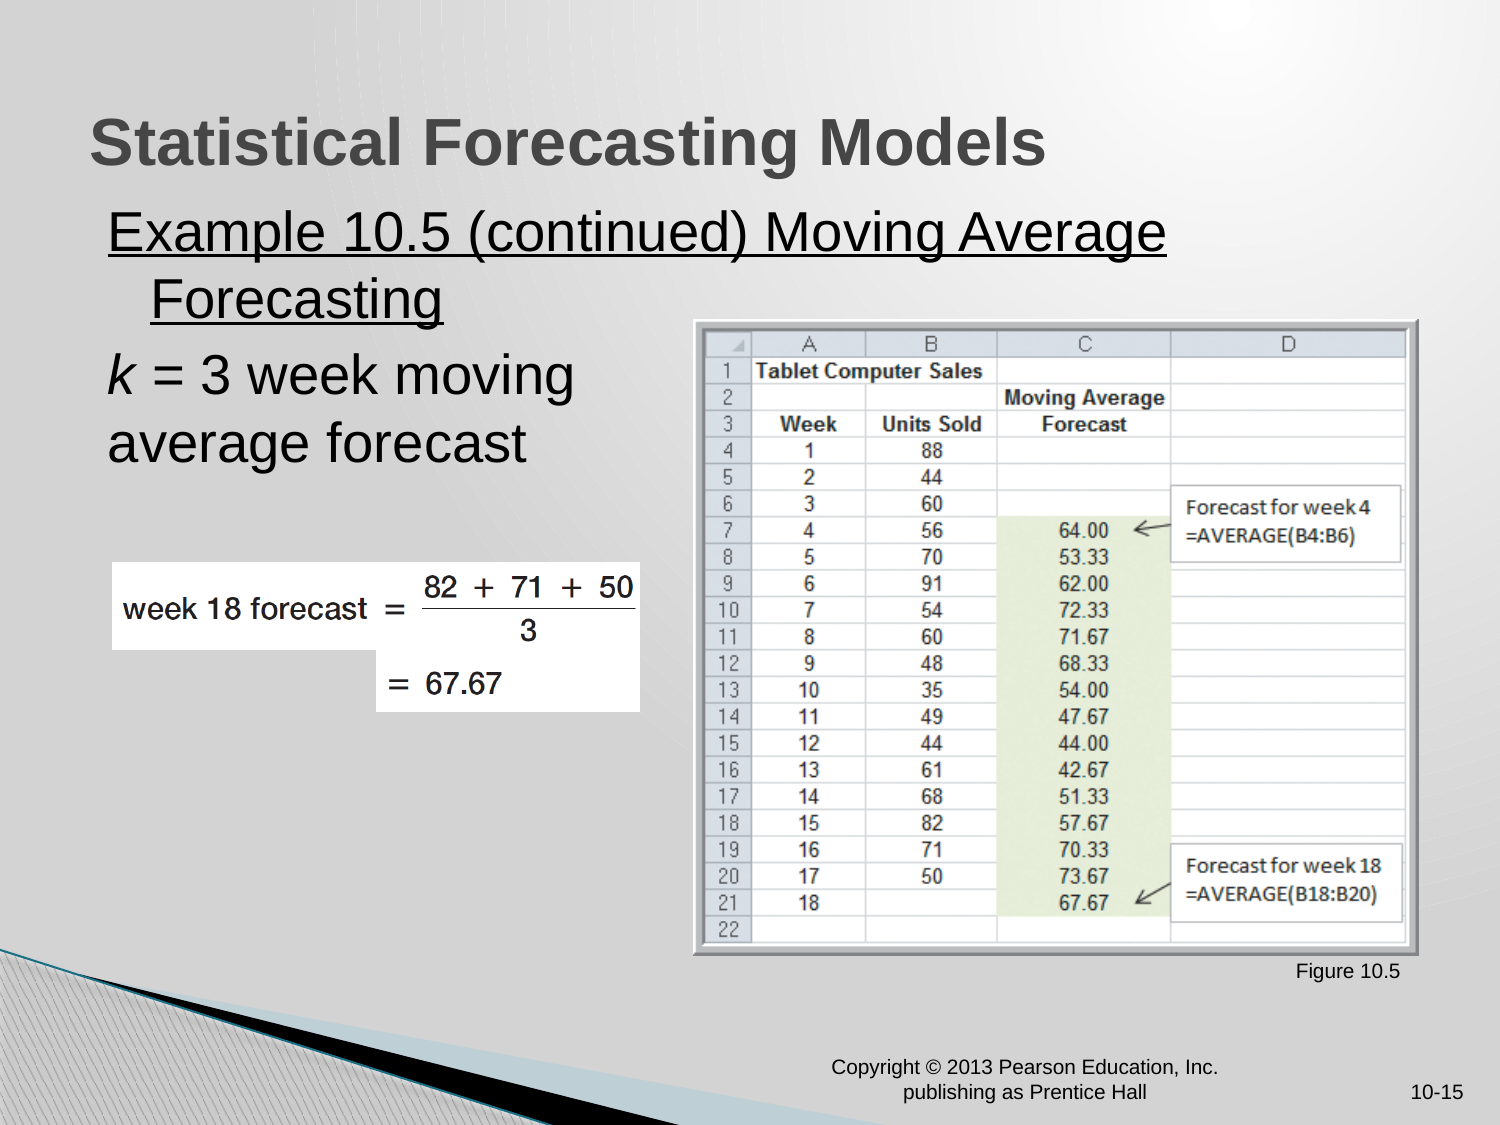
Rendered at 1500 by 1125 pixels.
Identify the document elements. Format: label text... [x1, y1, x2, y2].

slide_number 10-15 [1362, 1051, 1479, 1112]
picture [112, 562, 640, 712]
list Example 10.5 (continued) Moving Average Forecasting k = 3 week moving average forecast [74, 187, 1426, 931]
footer Copyright © 2013 Pearson Education, Inc. publishing as Prentice Hall [812, 1051, 1238, 1112]
text_box Figure 10.5 [1281, 968, 1416, 990]
picture [692, 319, 1419, 956]
title Statistical Forecasting Models [75, 45, 1425, 233]
